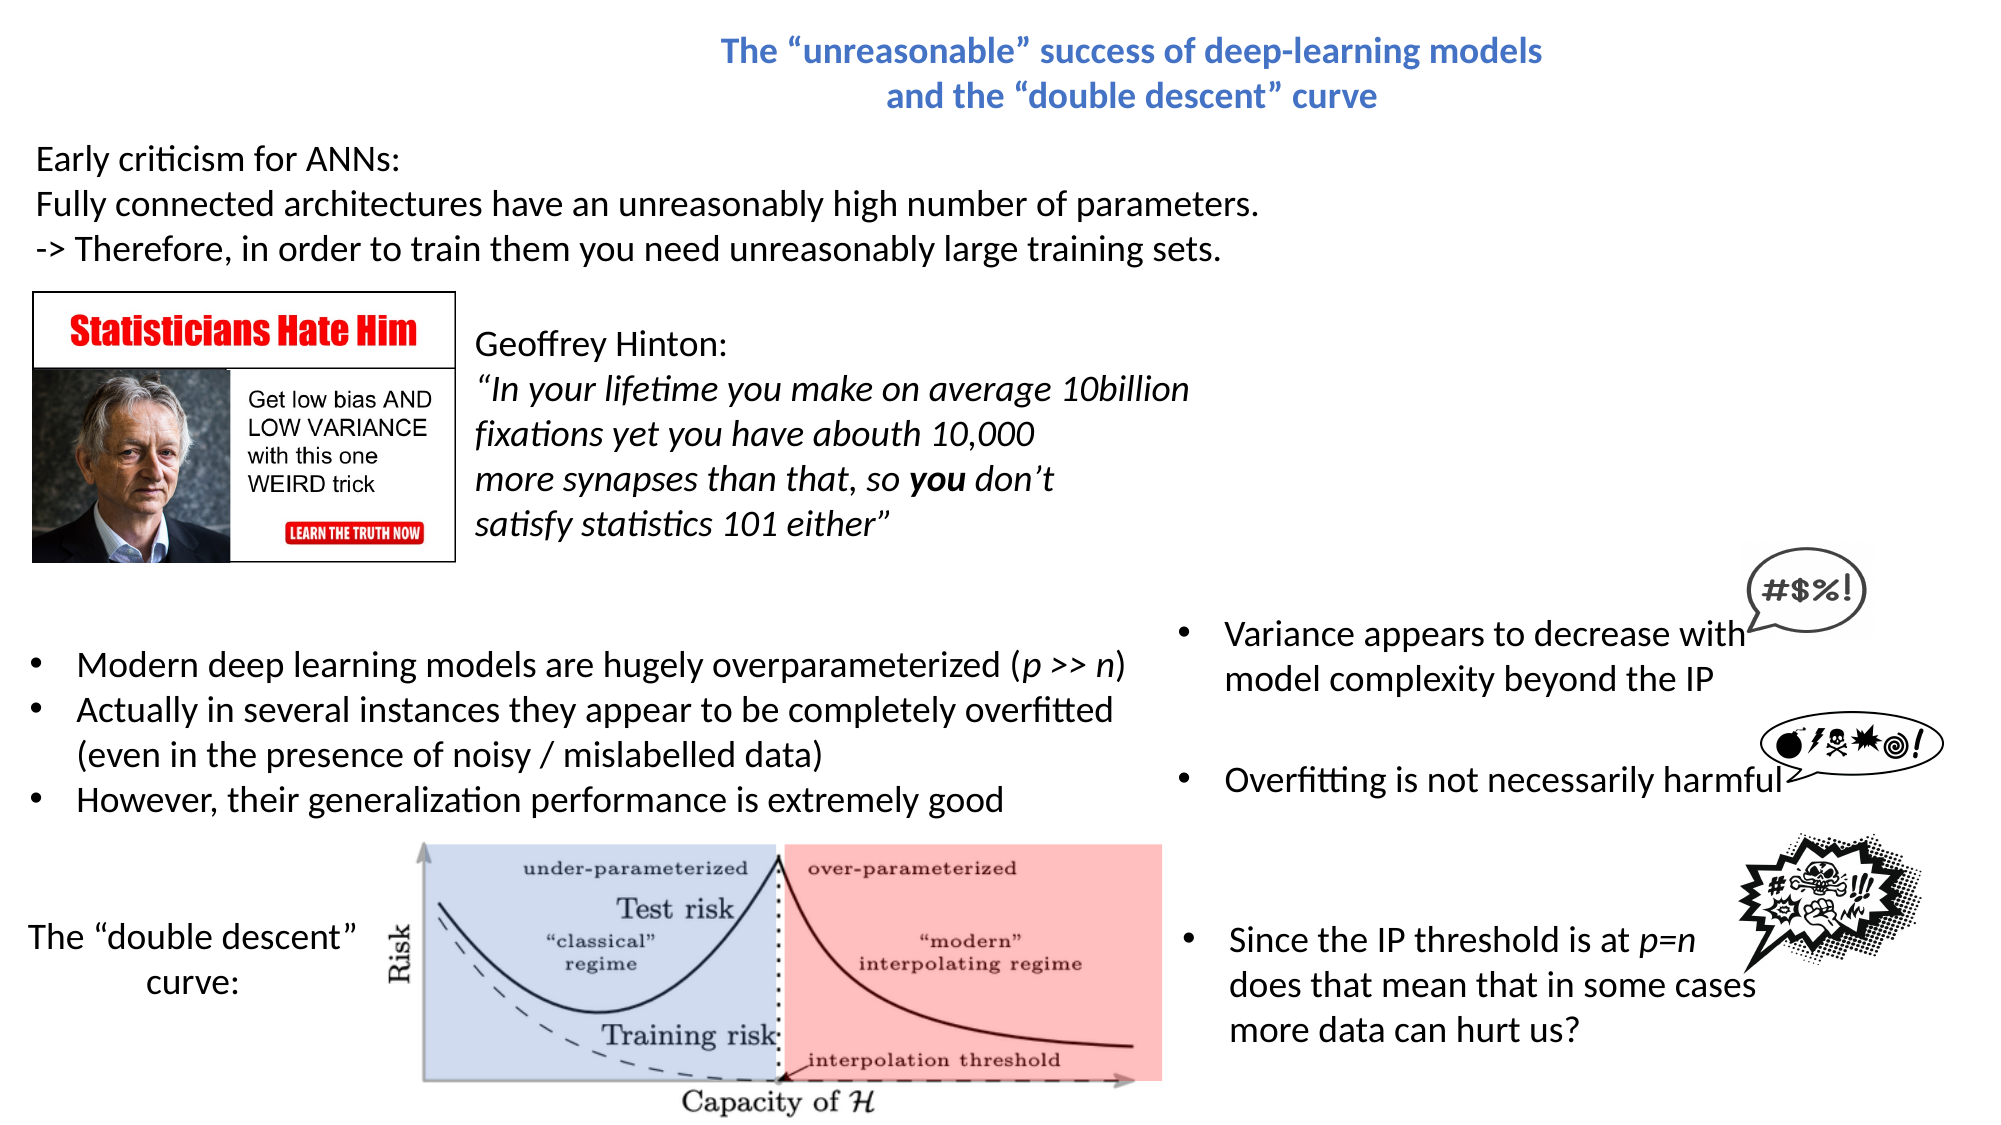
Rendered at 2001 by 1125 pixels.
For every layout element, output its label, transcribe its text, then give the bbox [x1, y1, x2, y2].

text_box Variance appears to decrease with model complexity beyond the IP [1162, 511, 1848, 747]
text_box Overfitting is not necessarily harmful [1162, 747, 1822, 807]
picture [1760, 711, 1944, 783]
picture [1738, 541, 1875, 639]
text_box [358, 823, 1168, 1123]
text_box Modern deep learning models are hugely overparameterized (p >> n) Actually in several instances they appear to be completely overfitted (even in the presence of noisy / mislabelled data) However, their generalization performance is extremely good [14, 632, 1152, 827]
picture [1738, 833, 1922, 974]
text_box The “double descent” curve: [12, 904, 358, 1010]
text_box Geoffrey Hinton: “In your lifetime you make on average 10billion fixations yet you have abouth 10,000 more synapses than that, so you don’t satisfy statistics 101 either” [460, 311, 1206, 552]
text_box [31, 291, 456, 563]
text_box The “unreasonable” success of deep-learning models and the “double descent” curve [706, 18, 1559, 124]
text_box Early criticism for ANNs: Fully connected architectures have an unreasonably high number of parameters. -> Therefore, in order to train them you need unreasonably large training sets. [21, 126, 1277, 592]
text_box Since the IP threshold is at p=n does that mean that in some cases more data can hurt us? [1168, 907, 1790, 1058]
